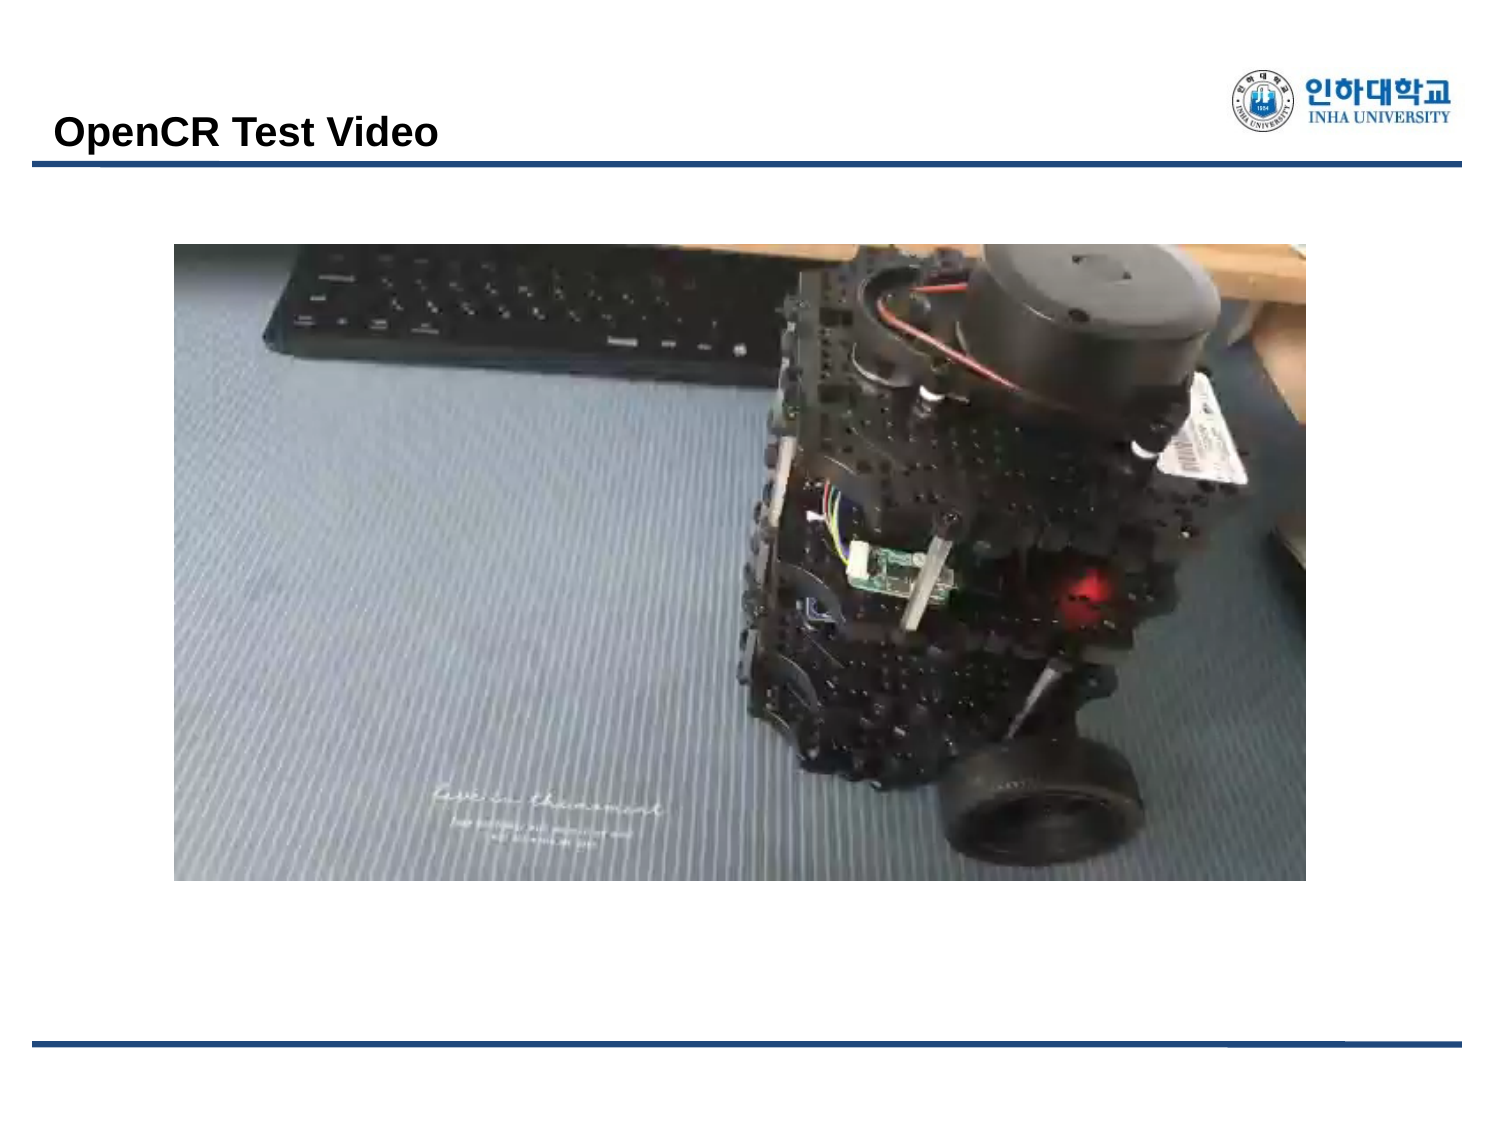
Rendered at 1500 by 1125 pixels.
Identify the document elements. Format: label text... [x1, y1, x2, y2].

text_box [173, 243, 1307, 882]
text_box OpenCR Test Video [38, 97, 570, 206]
picture [1226, 67, 1465, 135]
